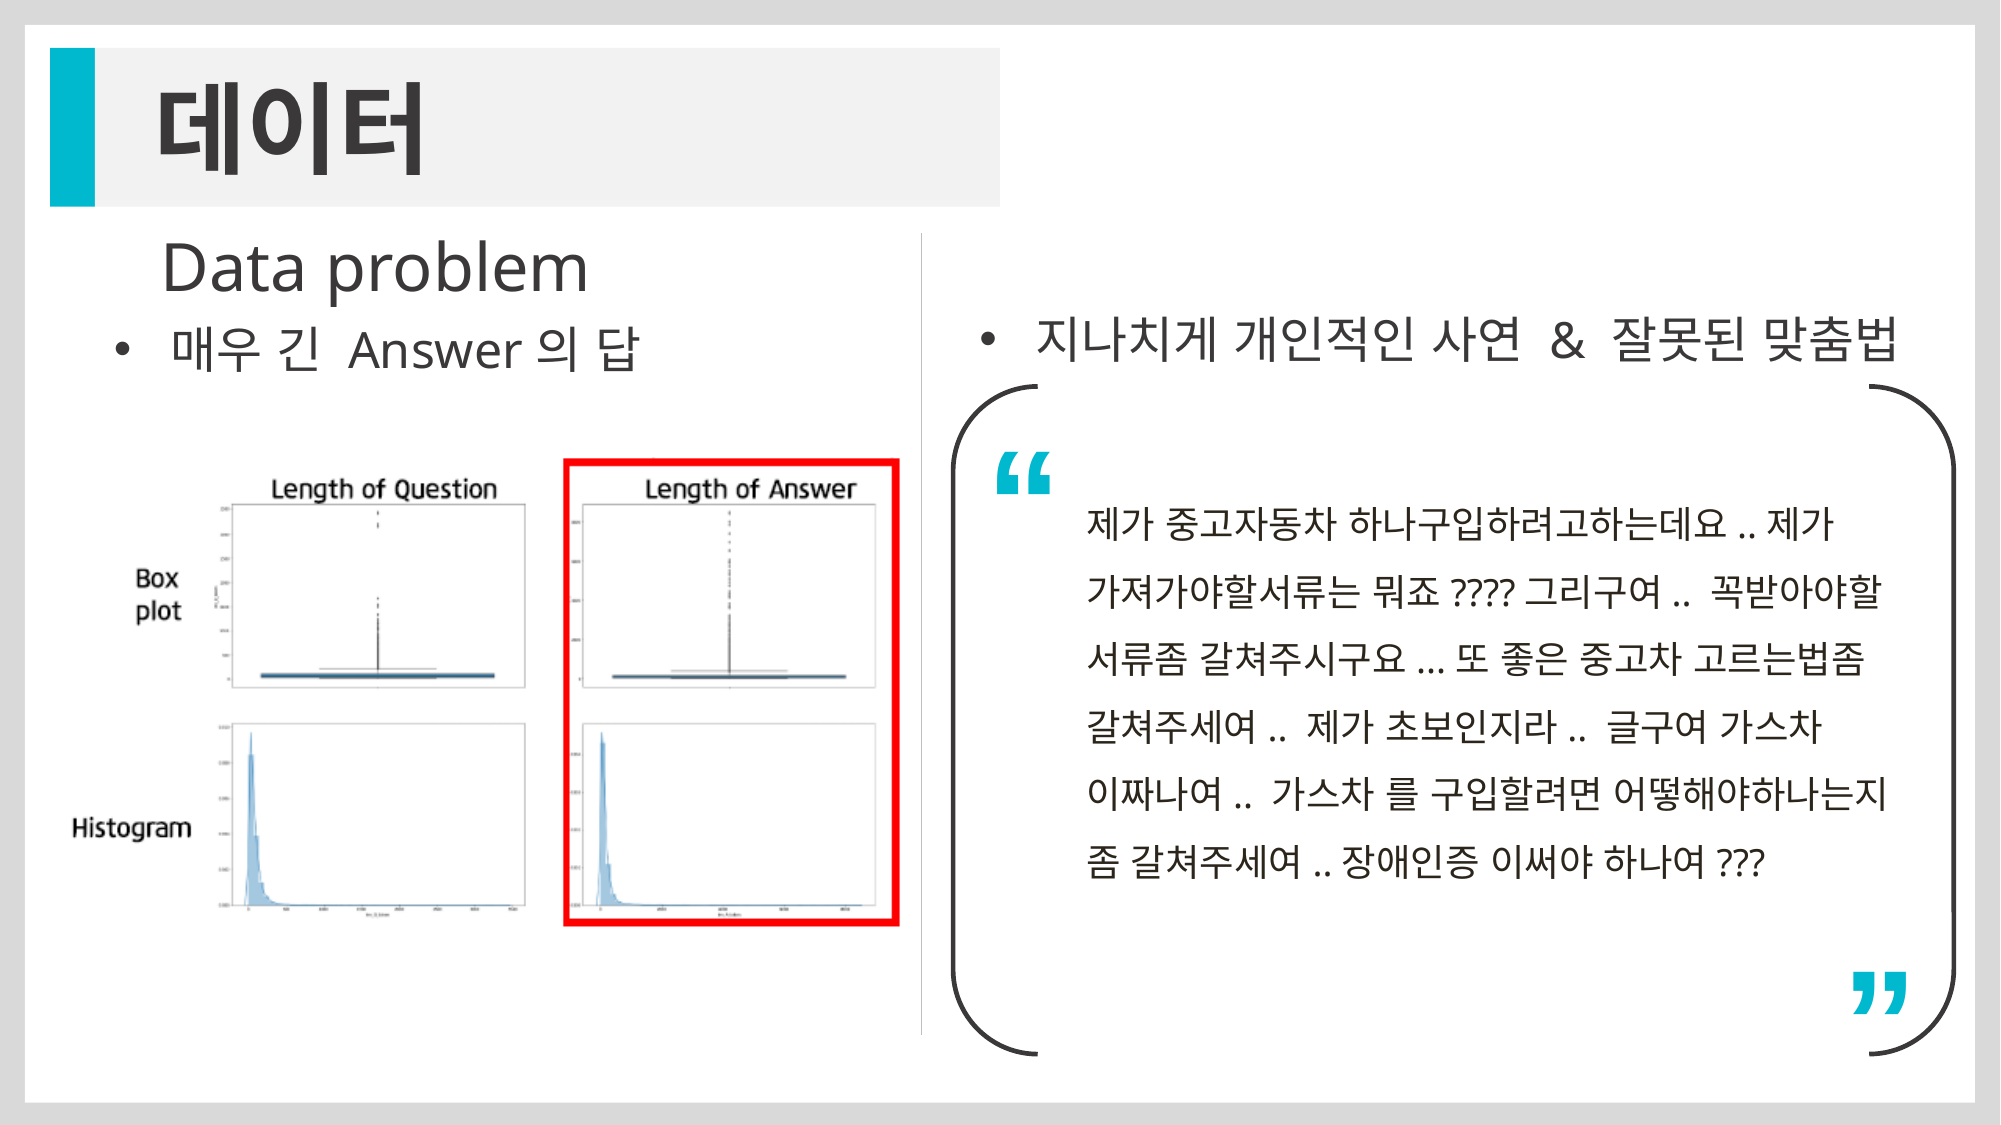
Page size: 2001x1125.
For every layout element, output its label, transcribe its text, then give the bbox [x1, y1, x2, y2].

text_box ” [1827, 918, 1961, 1113]
text_box [952, 385, 1955, 1055]
text_box “ [971, 398, 1105, 593]
text_box 지나치게 개인적인 사연 & 잘못된 맞춤법 [964, 301, 1916, 376]
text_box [49, 47, 1001, 207]
text_box Data problem [145, 217, 607, 310]
text_box 매우 긴 Answer의 답 [99, 310, 657, 386]
text_box 제가 중고자동차 하나구입하려고하는데요..제가 가져가야할서류는 뭐죠????그리구여.. 꼭받아야할 서류좀 갈쳐주시구요...또 좋은 중고차 고르는법좀 갈쳐주세여.. 제가 초보인지라.. 글구여 가스차 이짜나여.. 가스차 를 구입할려면 어떻해야하나는지 좀 갈쳐주세여..장애인증 이써야 하나여??? [1071, 471, 1934, 892]
picture [66, 457, 914, 933]
